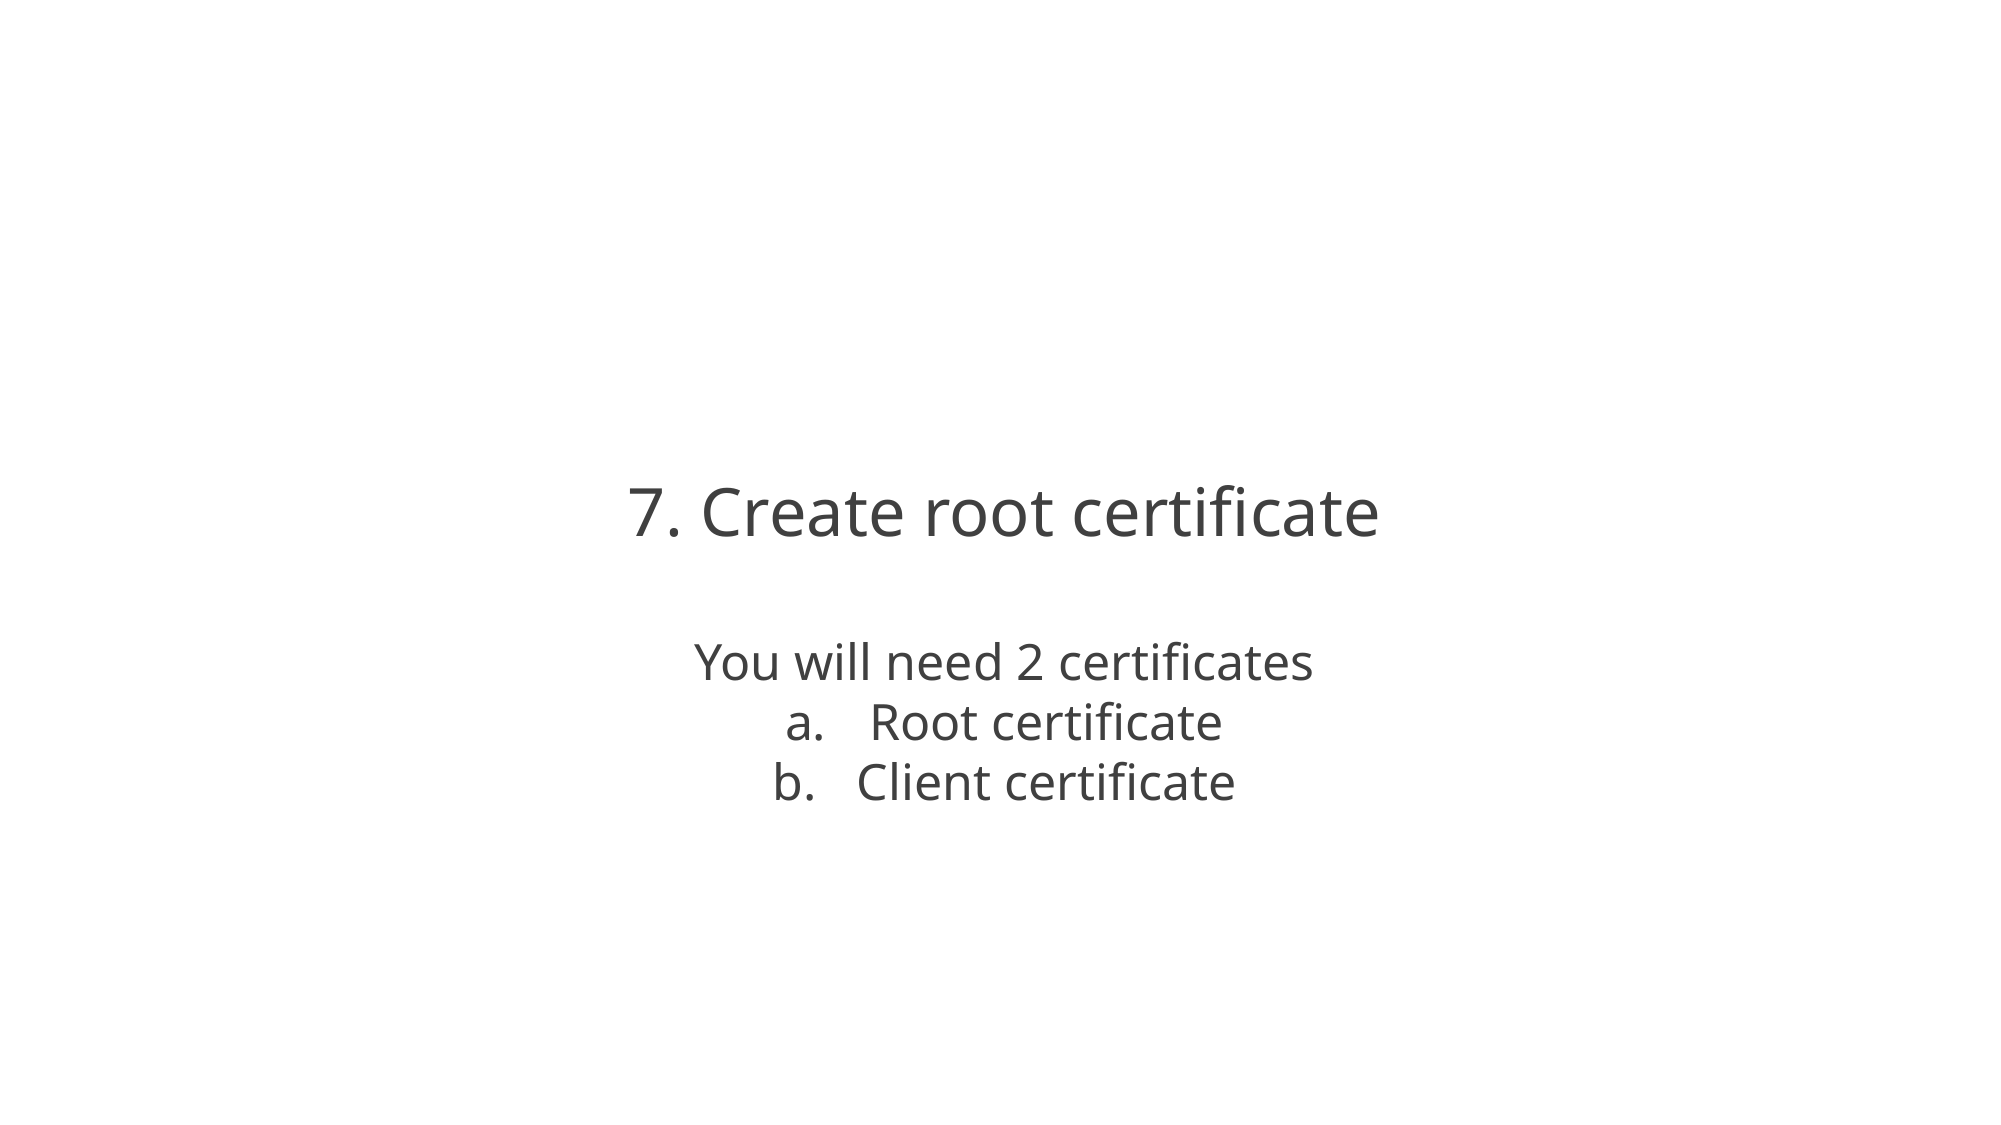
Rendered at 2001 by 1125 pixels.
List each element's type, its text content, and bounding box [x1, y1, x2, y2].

text_box 7. Create root certificate You will need 2 certificates Root certificate Client certificate [612, 462, 1397, 818]
